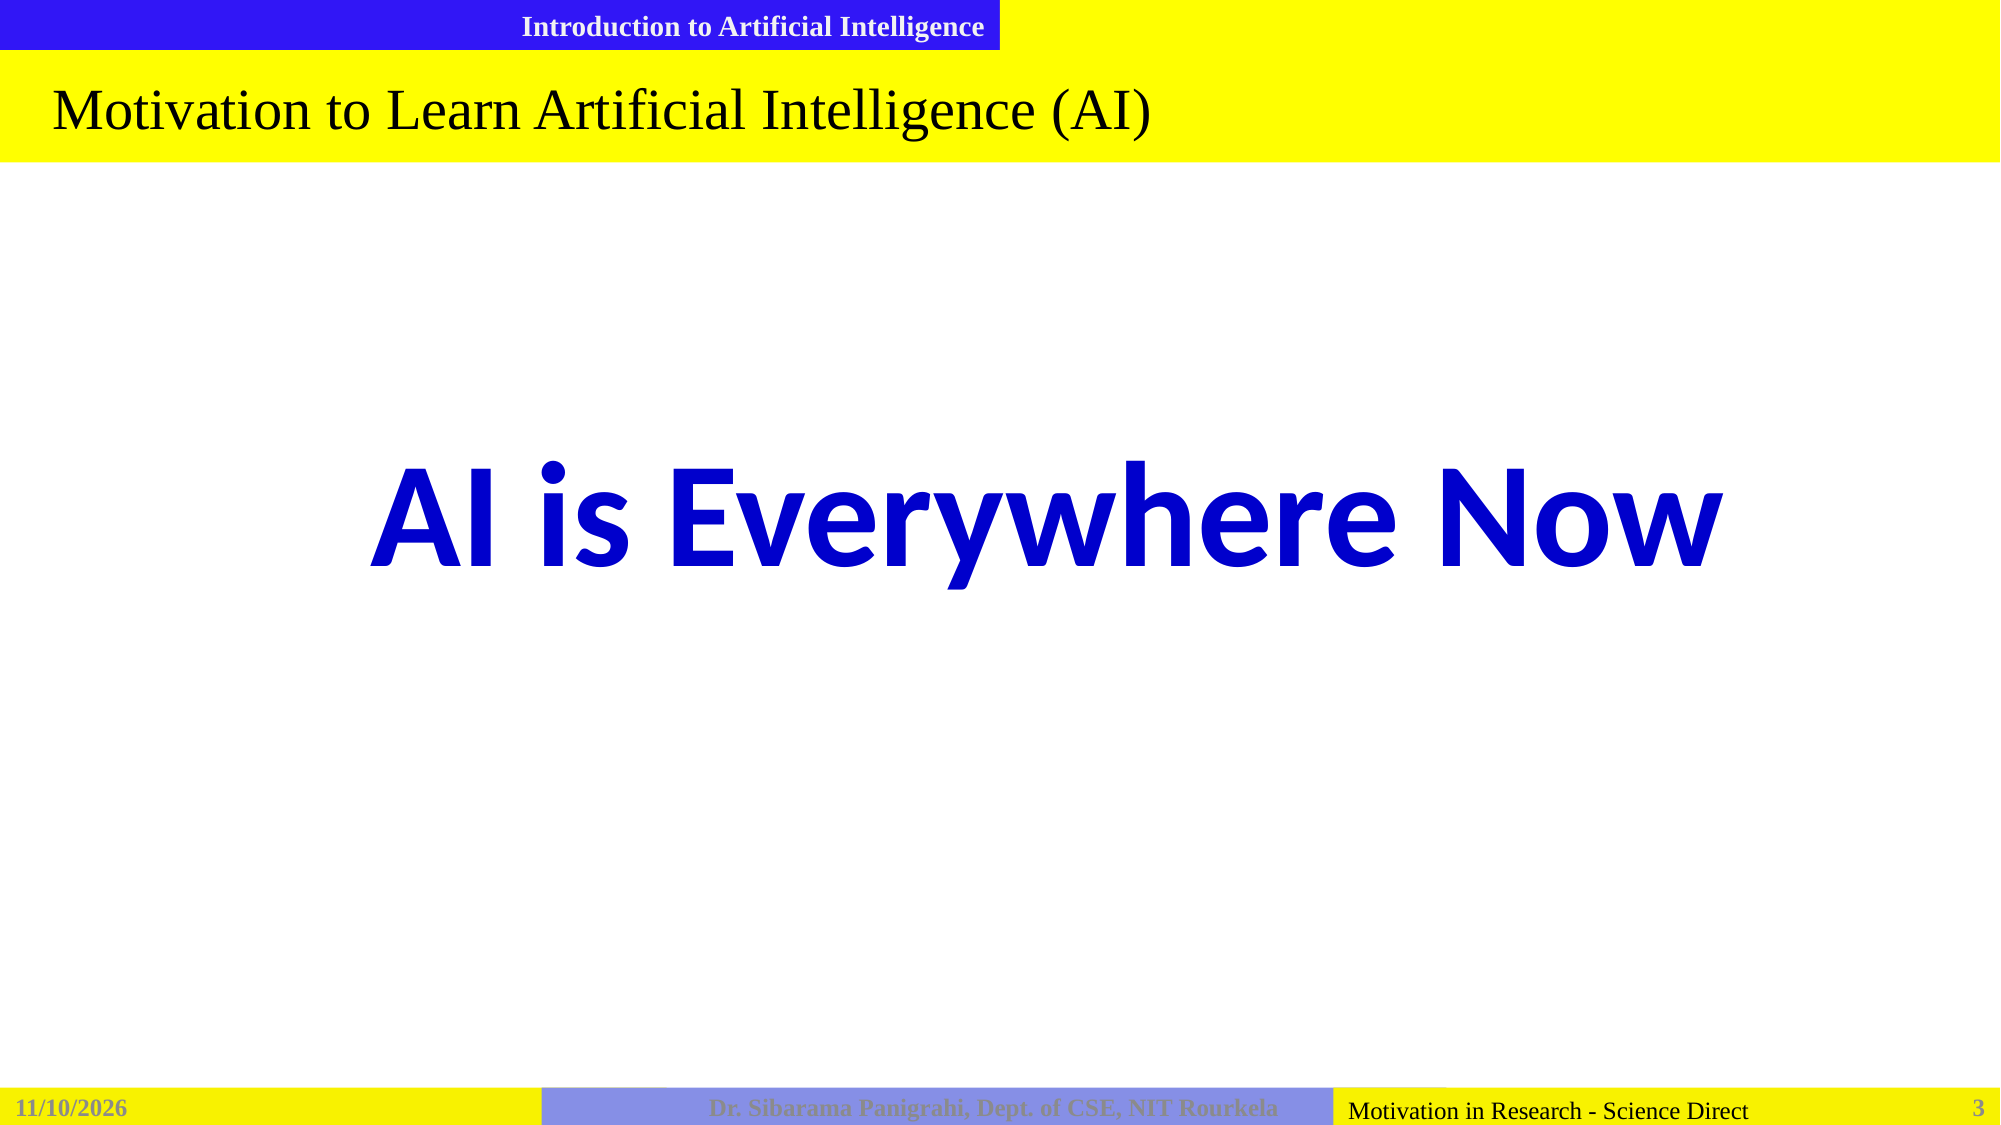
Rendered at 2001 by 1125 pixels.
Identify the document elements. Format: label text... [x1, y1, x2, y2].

footer Dr. Sibarama Panigrahi, Dept. of CSE, NIT Rourkela [541, 1087, 1333, 1125]
title Motivation to Learn Artificial Intelligence (AI) [0, 50, 2000, 163]
slide_number 3 [1954, 1087, 2000, 1125]
text_box AI is Everywhere Now [355, 408, 1742, 604]
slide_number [0, 1087, 541, 1125]
text_box Motivation in Research - Science Direct [1333, 1087, 1954, 1125]
